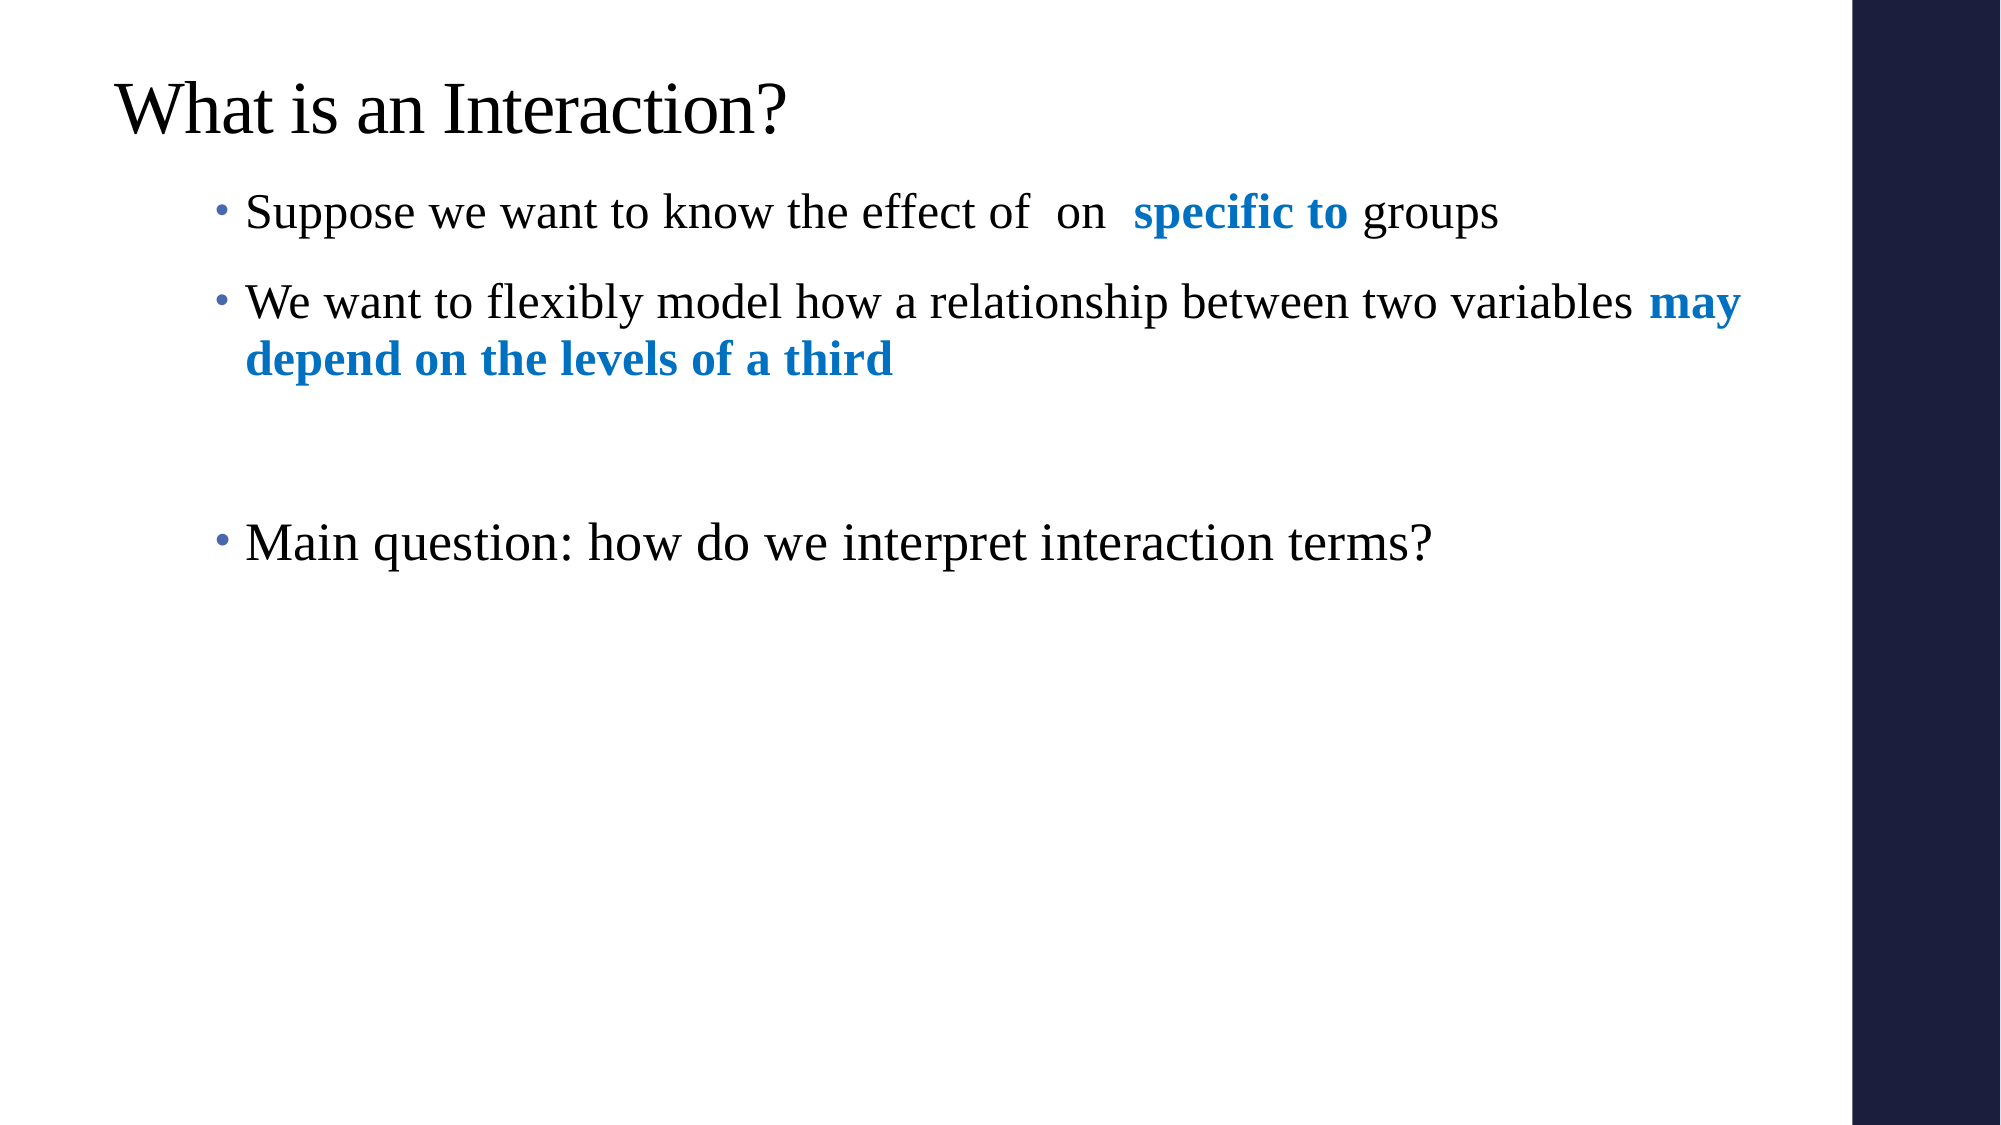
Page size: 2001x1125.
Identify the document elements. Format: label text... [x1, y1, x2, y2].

title What is an Interaction? [99, 55, 1813, 158]
